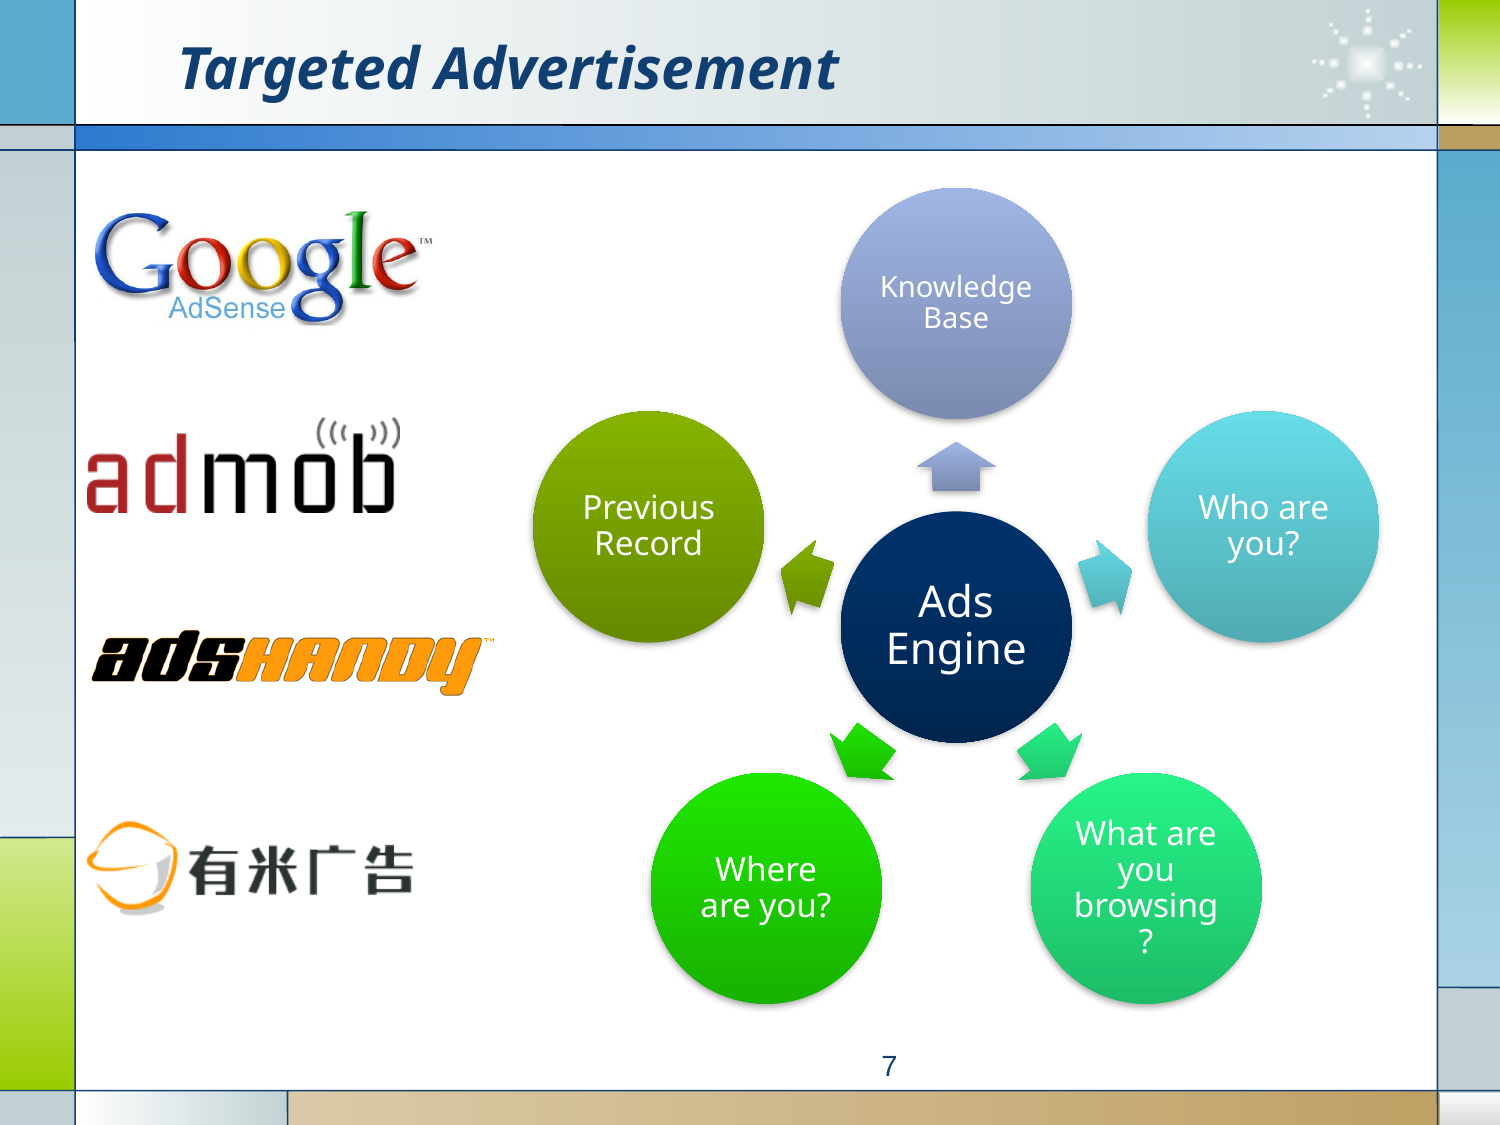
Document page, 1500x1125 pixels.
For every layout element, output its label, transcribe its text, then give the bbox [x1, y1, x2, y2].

slide_number 7 [562, 1039, 913, 1081]
picture [87, 417, 401, 513]
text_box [424, 187, 1488, 1005]
picture [80, 193, 451, 332]
picture [62, 799, 429, 935]
title Targeted Advertisement [162, 19, 1263, 113]
picture [87, 624, 501, 701]
